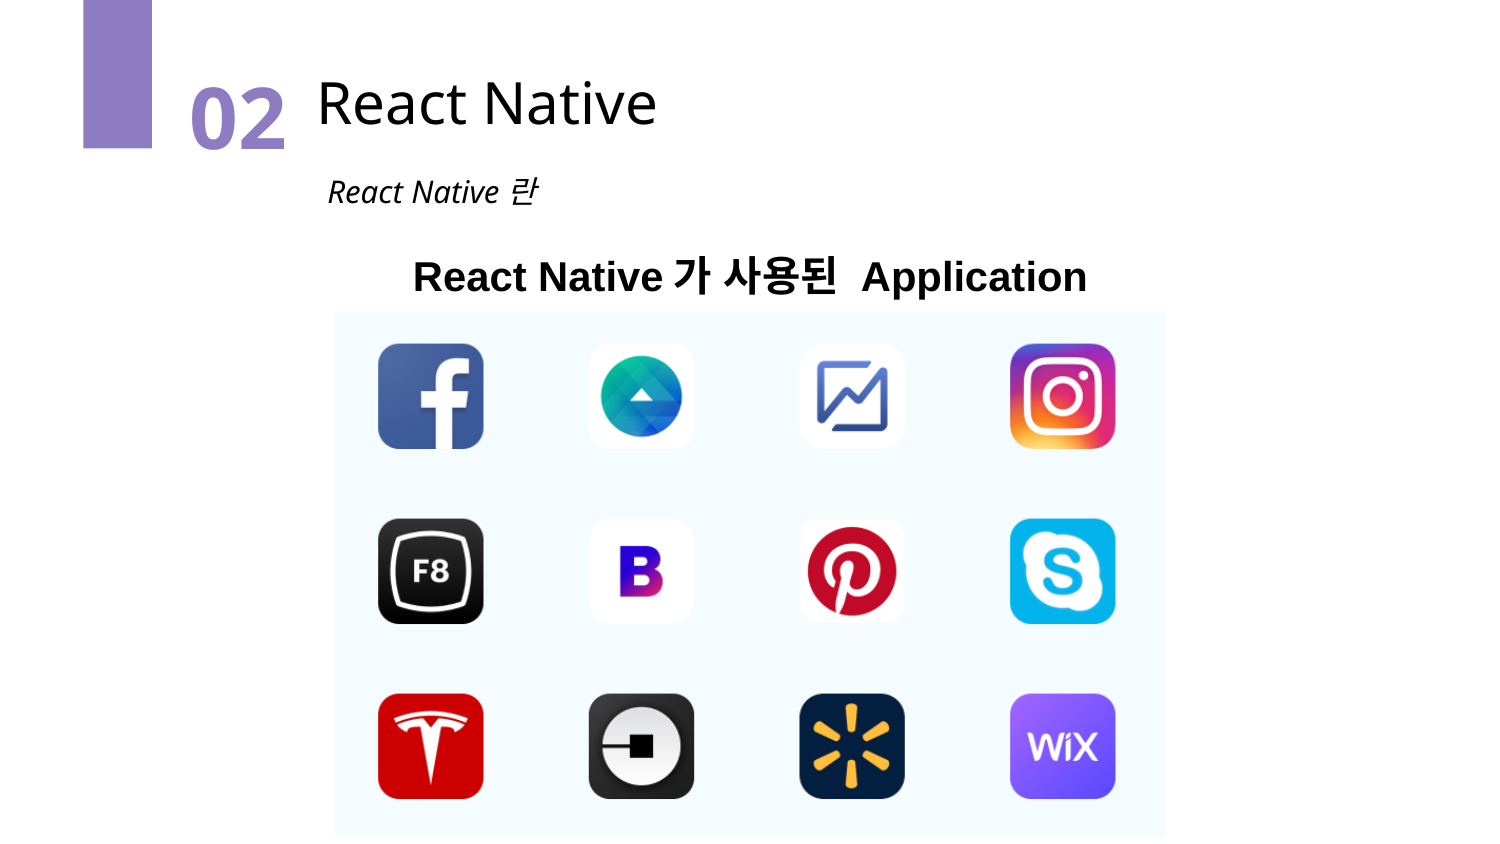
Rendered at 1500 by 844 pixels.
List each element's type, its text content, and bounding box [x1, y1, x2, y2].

picture [335, 312, 1165, 837]
text_box 02 [154, 58, 299, 153]
text_box React Native란 [316, 148, 1500, 211]
text_box React Native가 사용된 Application [312, 238, 1189, 326]
text_box React Native [305, 58, 1256, 162]
text_box [83, 0, 152, 149]
